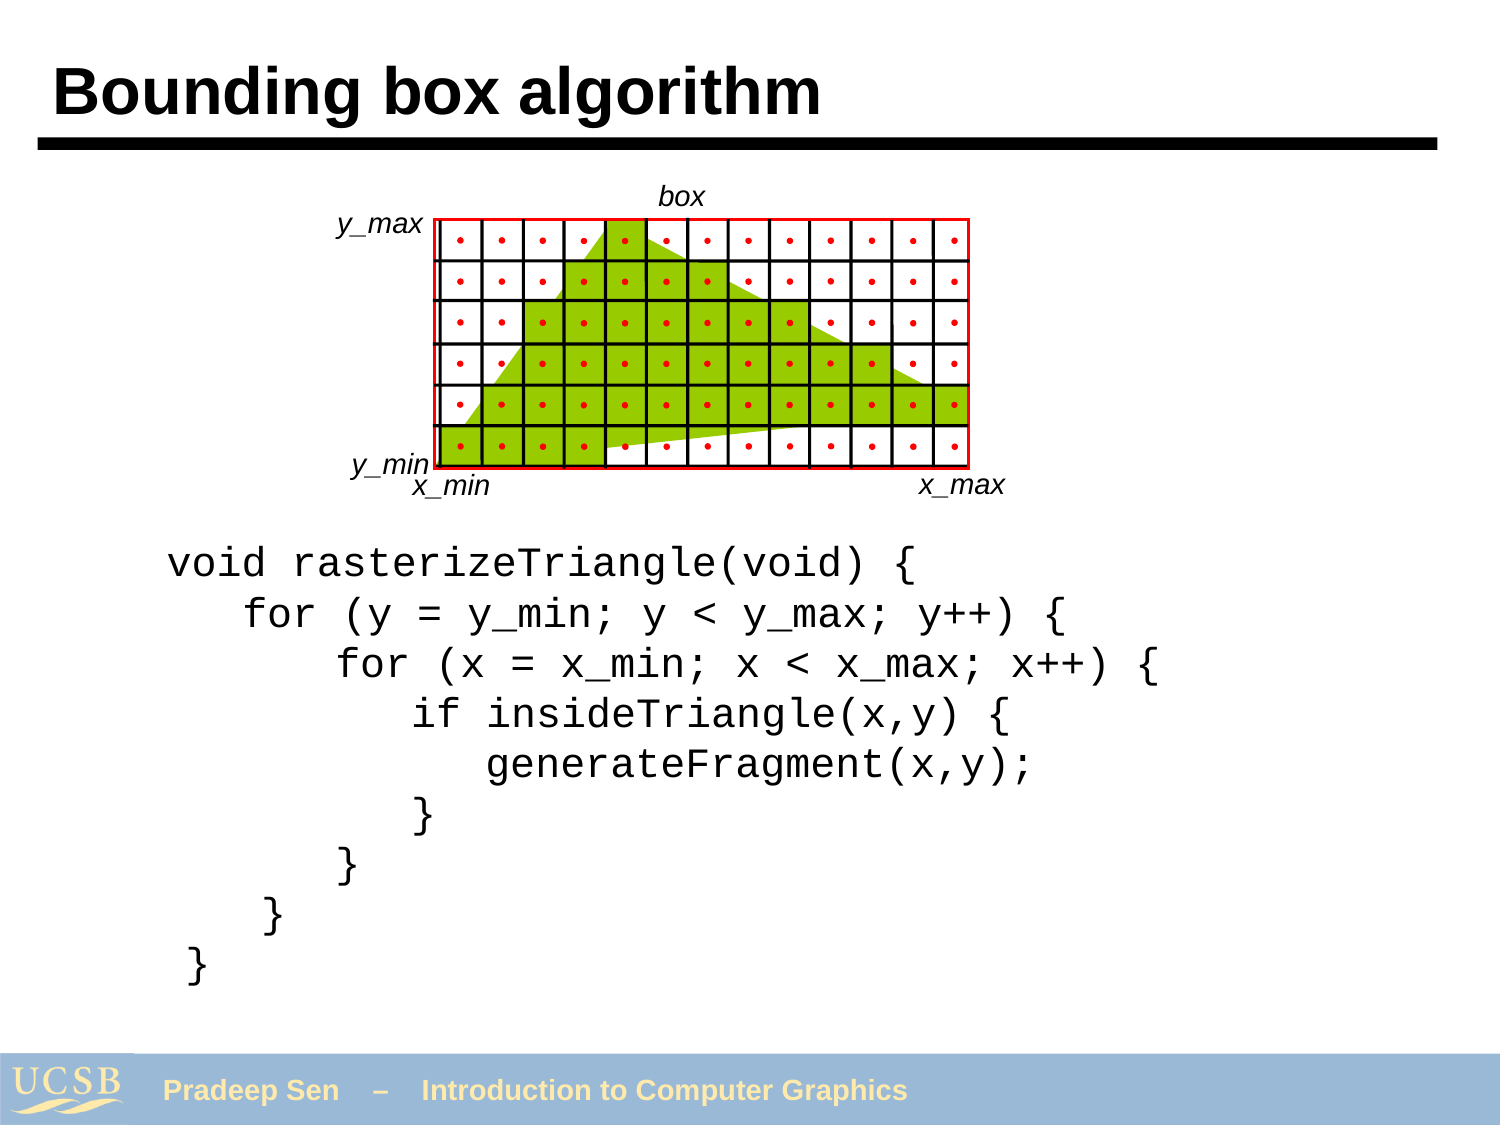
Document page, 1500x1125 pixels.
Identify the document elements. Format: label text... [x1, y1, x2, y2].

text_box y_min [336, 438, 427, 489]
title Bounding box algorithm [37, 37, 1438, 138]
text_box x_max [904, 457, 1021, 508]
text_box x_min [397, 459, 506, 509]
title Orthographic projection [0, 1053, 128, 1125]
text_box box [643, 170, 721, 215]
text_box void rasterizeTriangle(void) { for (y = y_min; y < y_max; y++) { for (x = x_min; x < x_max; x++) { if insideTriangle(x,y) { generateFragment(x,y); } } } } [151, 527, 1176, 993]
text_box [432, 217, 971, 469]
text_box y_max [322, 196, 439, 247]
